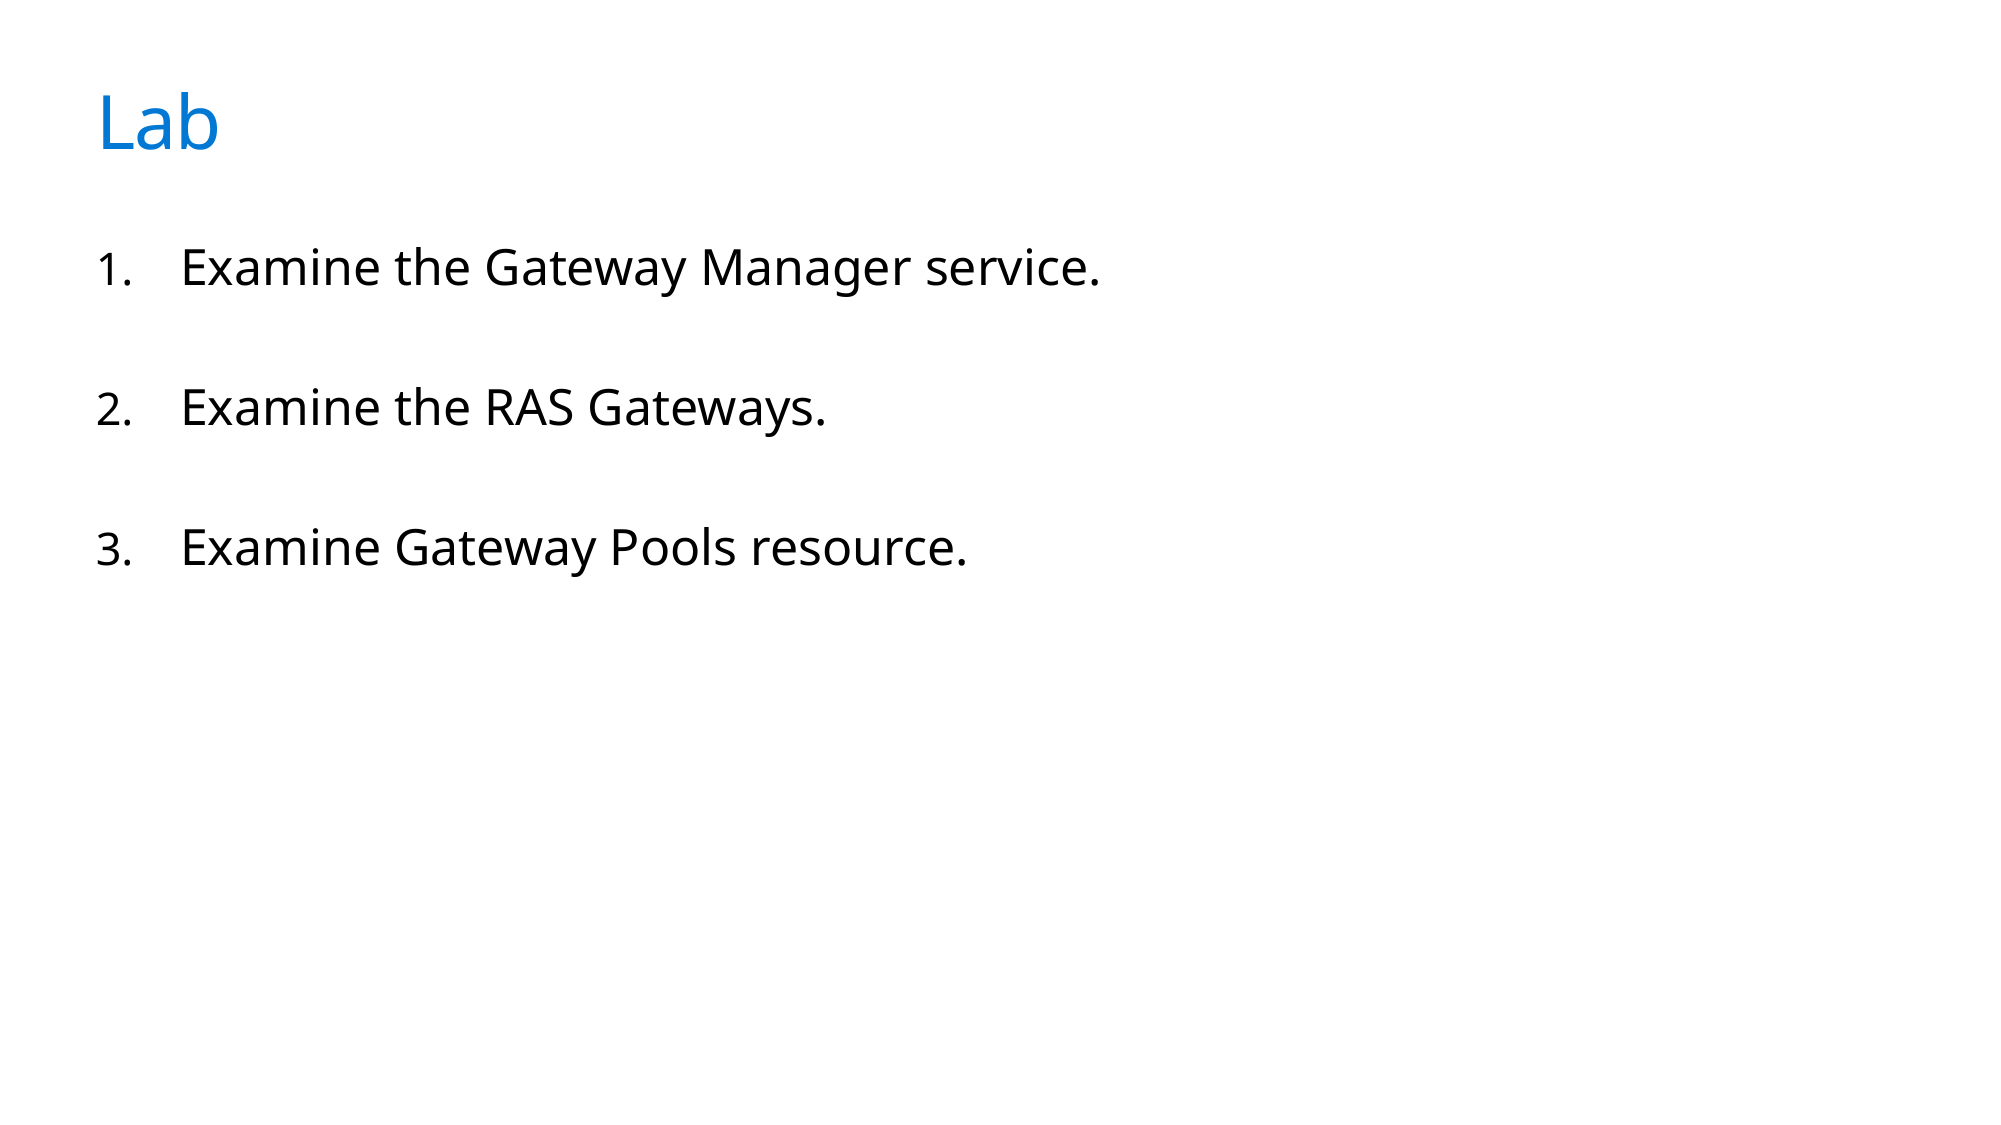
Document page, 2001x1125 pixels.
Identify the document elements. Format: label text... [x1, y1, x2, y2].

title Lab [96, 75, 1904, 166]
list Examine the Gateway Manager service​. Examine the RAS Gateways​. Examine Gateway Pools resource. [95, 235, 1904, 874]
